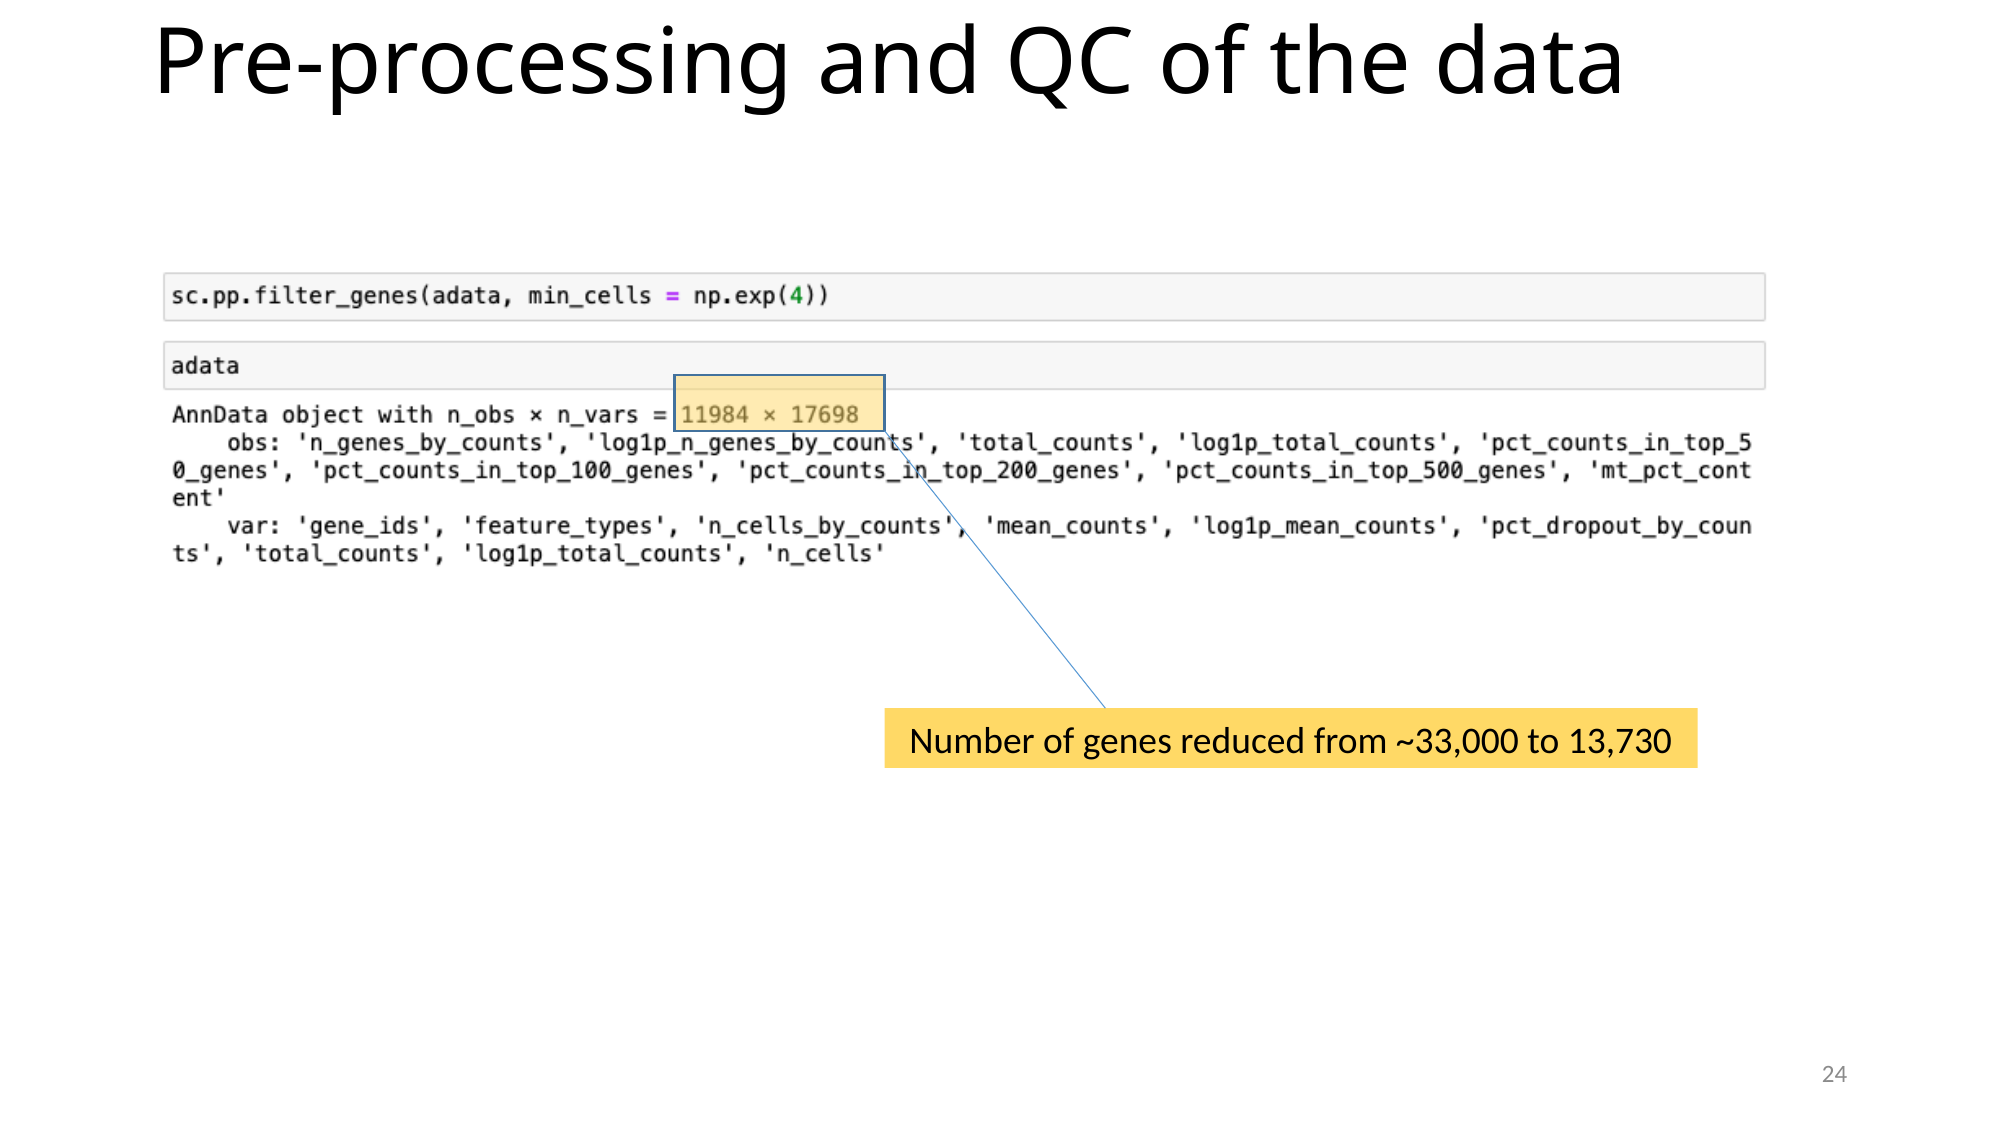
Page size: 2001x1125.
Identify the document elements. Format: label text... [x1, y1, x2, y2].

text_box Number of genes reduced from ~33,000 to 13,730 [884, 708, 1698, 768]
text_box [884, 430, 1106, 709]
picture [157, 258, 1776, 578]
slide_number 24 [1412, 1042, 1863, 1103]
title Pre-processing and QC of the data [137, 0, 1863, 173]
